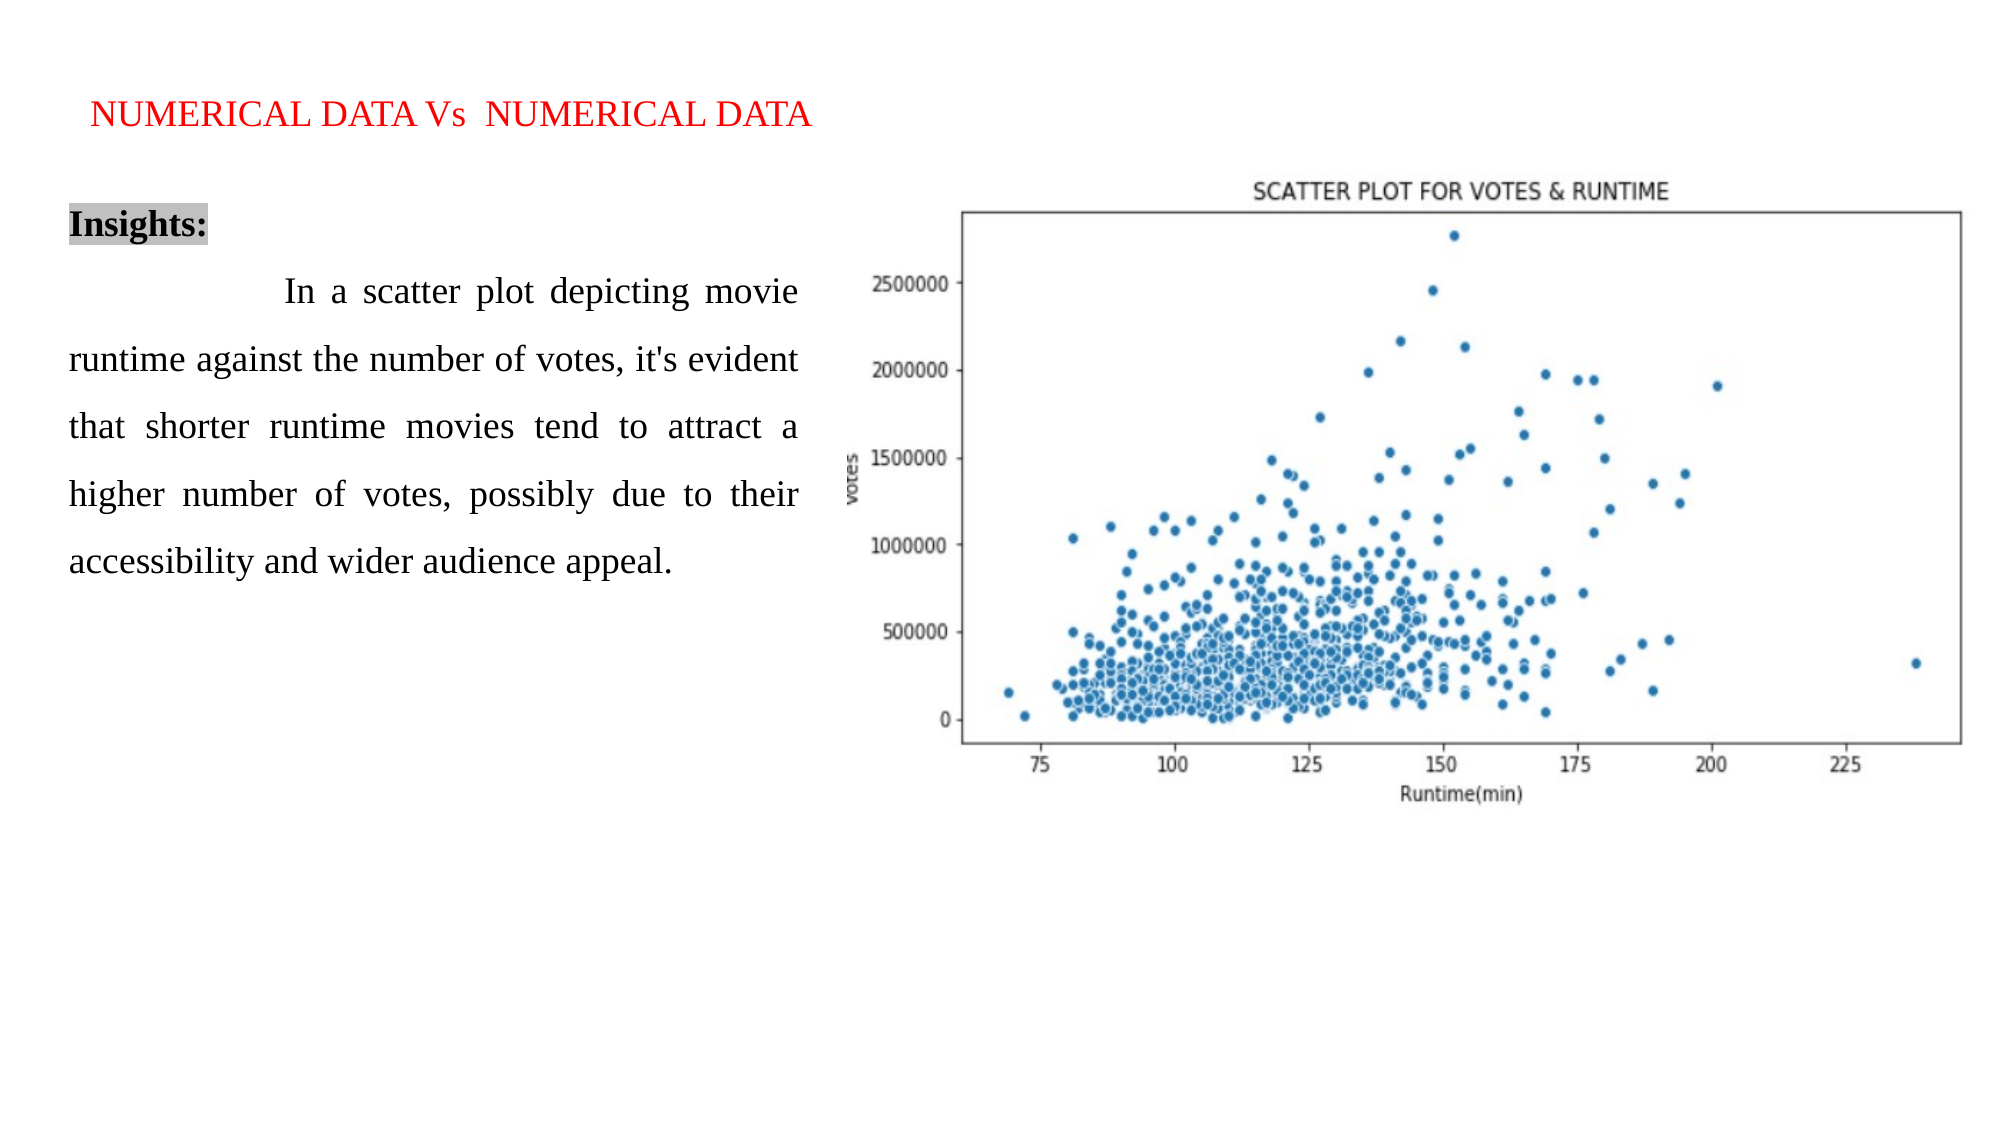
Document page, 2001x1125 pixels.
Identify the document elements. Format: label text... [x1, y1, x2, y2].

text_box Insights: In a scatter plot depicting movie runtime against the number of votes, it's evident that shorter runtime movies tend to attract a higher number of votes, possibly due to their accessibility and wider audience appeal. [54, 191, 815, 634]
text_box NUMERICAL DATA Vs NUMERICAL DATA [75, 81, 1000, 141]
picture [847, 159, 1970, 828]
